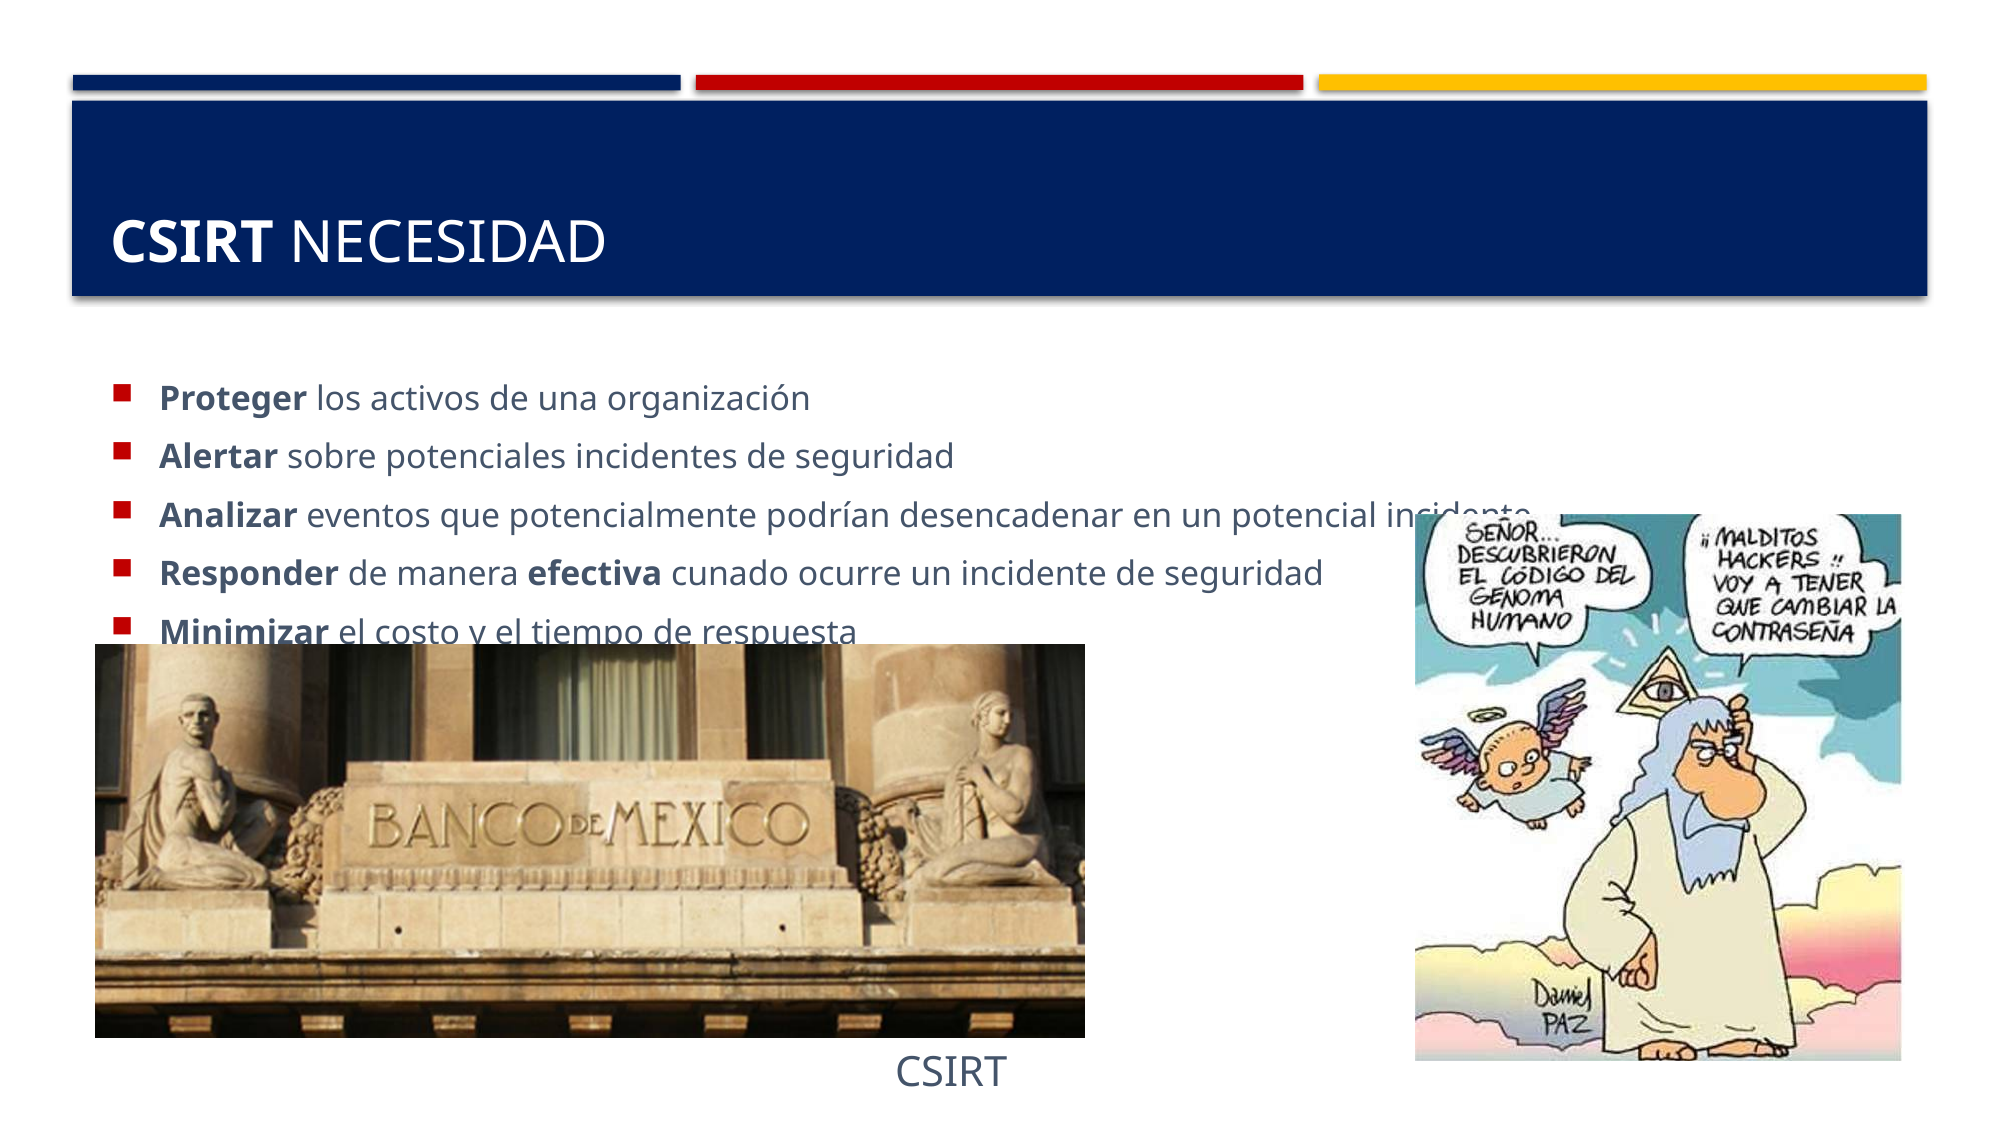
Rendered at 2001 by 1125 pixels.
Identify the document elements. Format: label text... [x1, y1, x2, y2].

list Proteger los activos de una organización Alertar sobre potenciales incidentes de seguridad Analizar eventos que potencialmente podrían desencadenar en un potencial incidente Responder de manera efectiva cunado ocurre un incidente de seguridad Minimizar el costo y el tiempo de respuesta [95, 369, 1905, 660]
picture [94, 643, 1086, 1038]
text_box CSIRT [805, 1047, 1059, 1103]
title CSIRT Necesidad [95, 115, 1905, 282]
picture [1414, 513, 1906, 1061]
